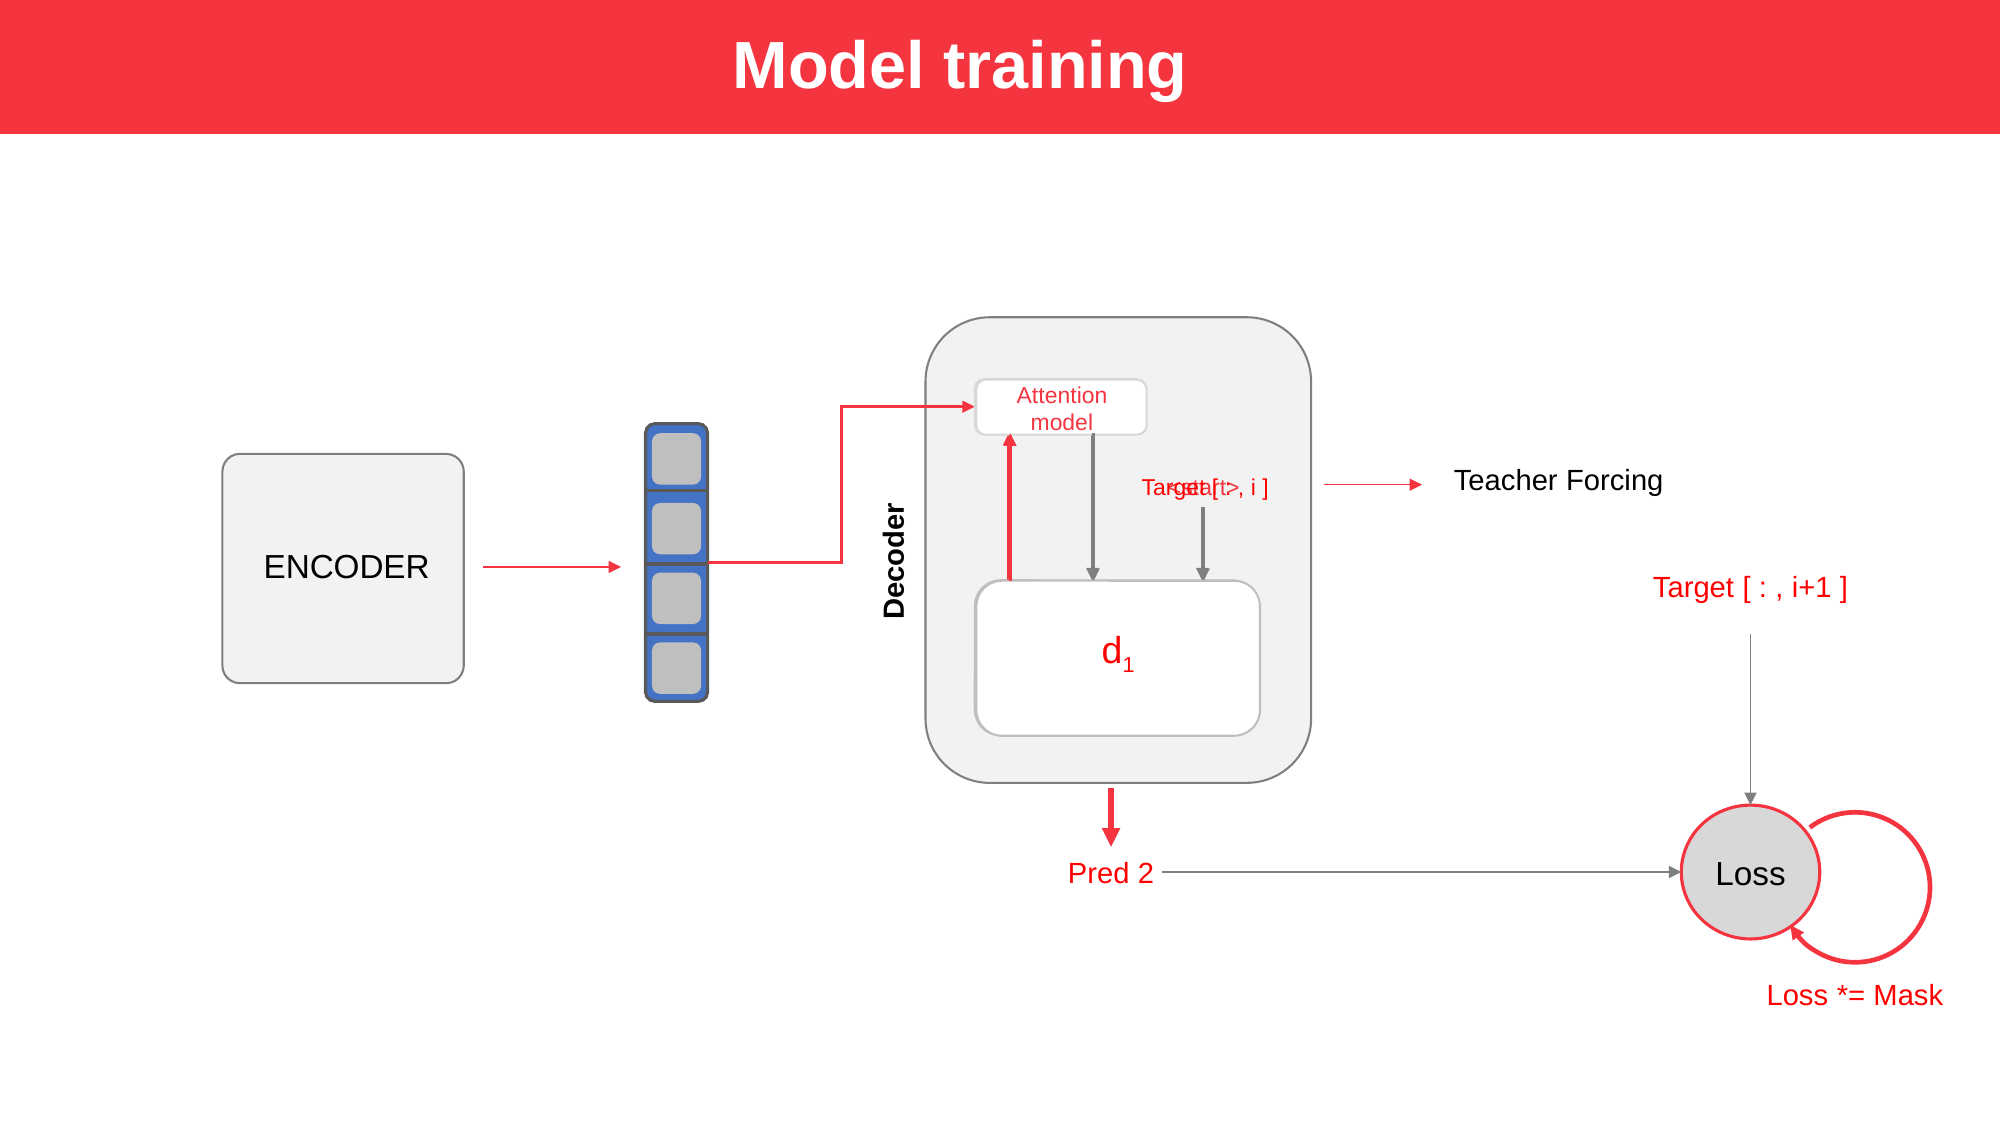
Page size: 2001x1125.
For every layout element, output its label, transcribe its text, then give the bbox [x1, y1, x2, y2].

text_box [979, 787, 1156, 898]
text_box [1723, 812, 1987, 1020]
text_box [1323, 453, 1724, 505]
text_box ENCODER [246, 538, 447, 594]
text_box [976, 372, 1286, 736]
text_box Decoder [867, 571, 917, 673]
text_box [0, 0, 2000, 135]
text_box [925, 317, 1312, 559]
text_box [1161, 560, 1883, 940]
text_box [925, 571, 1156, 783]
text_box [707, 406, 969, 563]
text_box [222, 453, 464, 684]
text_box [537, 531, 816, 594]
